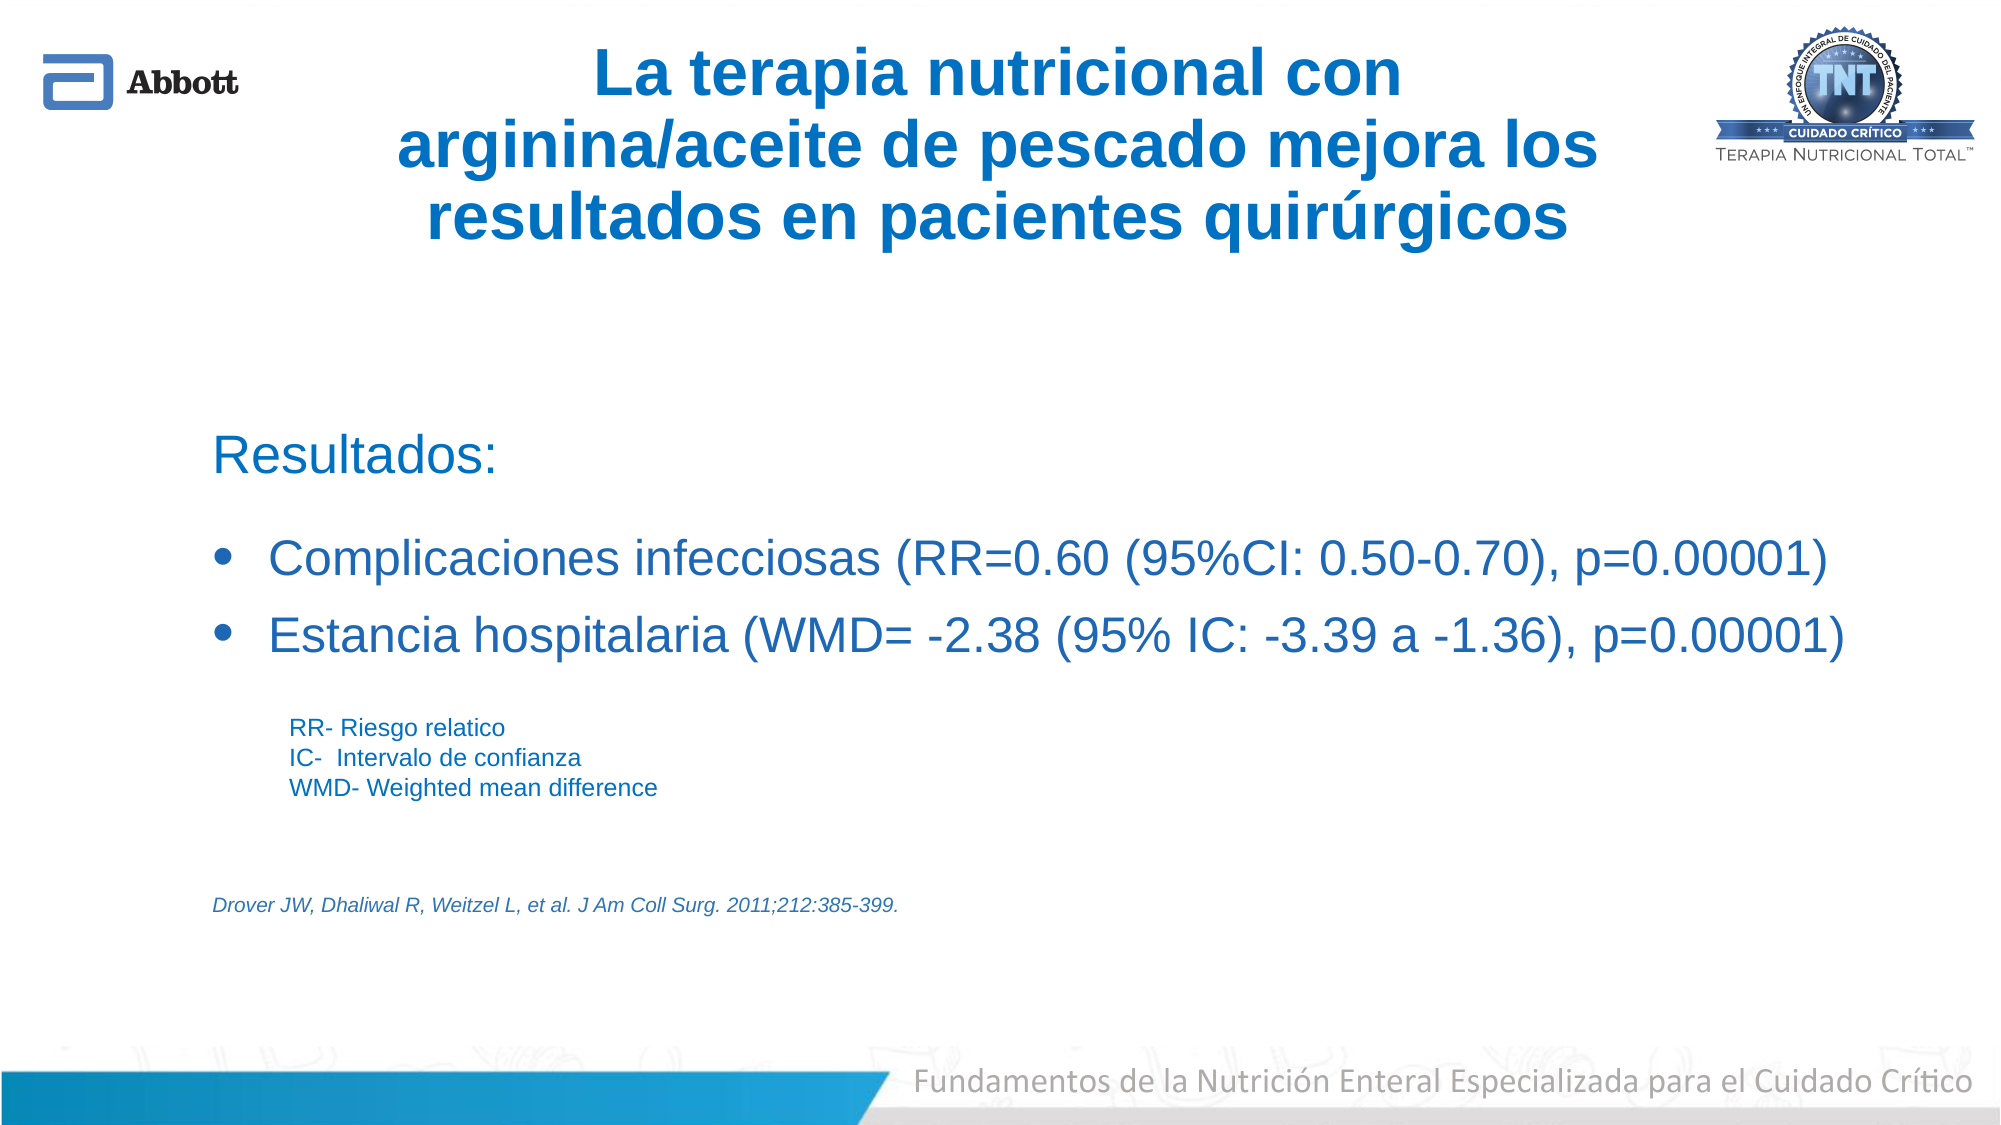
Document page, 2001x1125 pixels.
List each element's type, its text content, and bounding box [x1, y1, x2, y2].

picture [0, 0, 2001, 1125]
text_box RR- Riesgo relatico IC- Intervalo de confianza WMD- Weighted mean difference [274, 704, 787, 809]
text_box Resultados: Complicaciones infecciosas (RR=0.60 (95%CI: 0.50-0.70), p=0.00001) Estancia hospitalaria (WMD= -2.38 (95% IC: -3.39 a -1.36), p=0.00001) [197, 411, 1924, 670]
text_box Drover JW, Dhaliwal R, Weitzel L, et al. J Am Coll Surg. 2011;212:385-399. [197, 883, 1260, 924]
title La terapia nutricional con arginina/aceite de pescado mejora los resultados en pacientes quirúrgicos [330, 64, 1668, 228]
